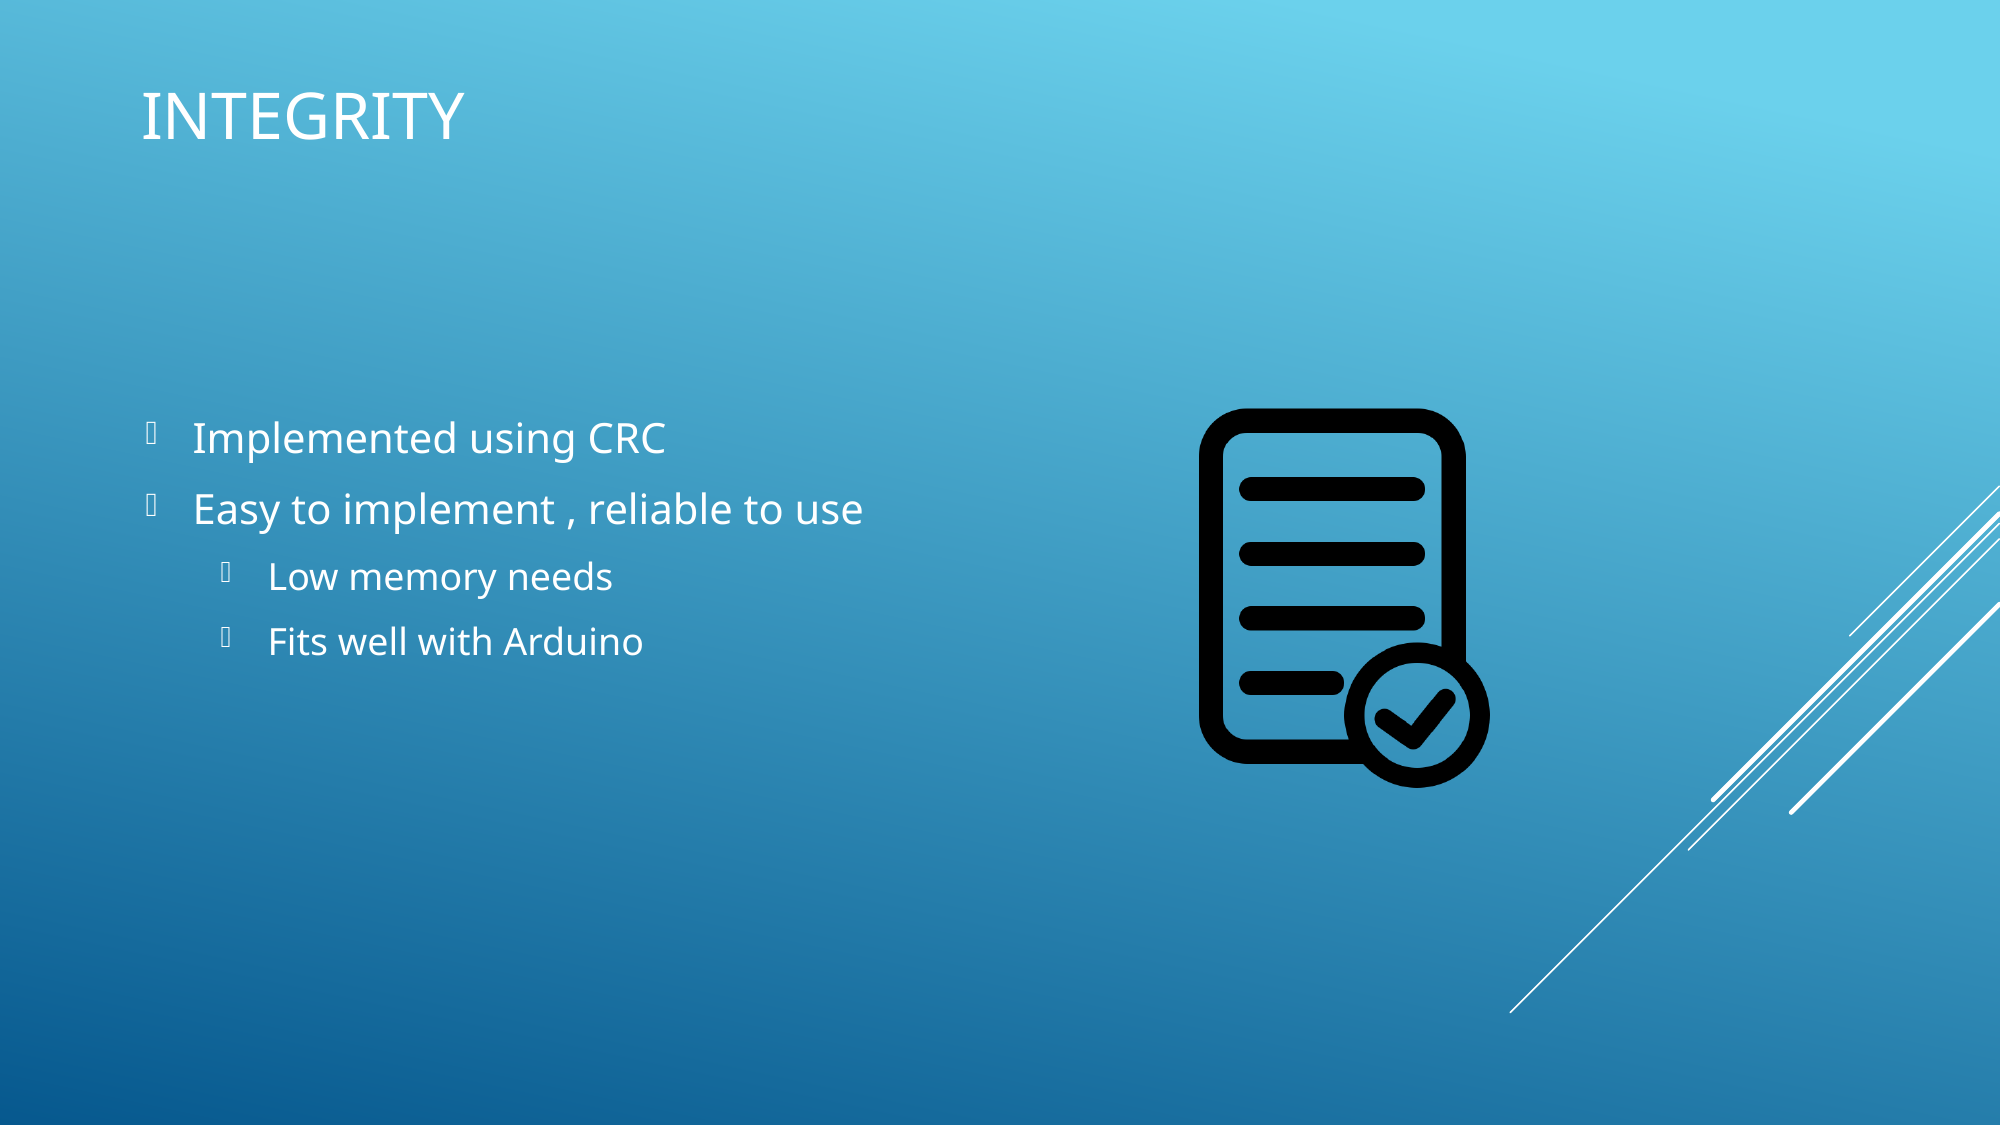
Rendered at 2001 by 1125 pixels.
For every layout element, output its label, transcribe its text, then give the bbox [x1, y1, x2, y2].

picture [1174, 395, 1500, 791]
title Integrity [126, 67, 1527, 315]
list Implemented using CRC Easy to implement , reliable to use Low memory needs Fits well with Arduino [130, 359, 1531, 953]
